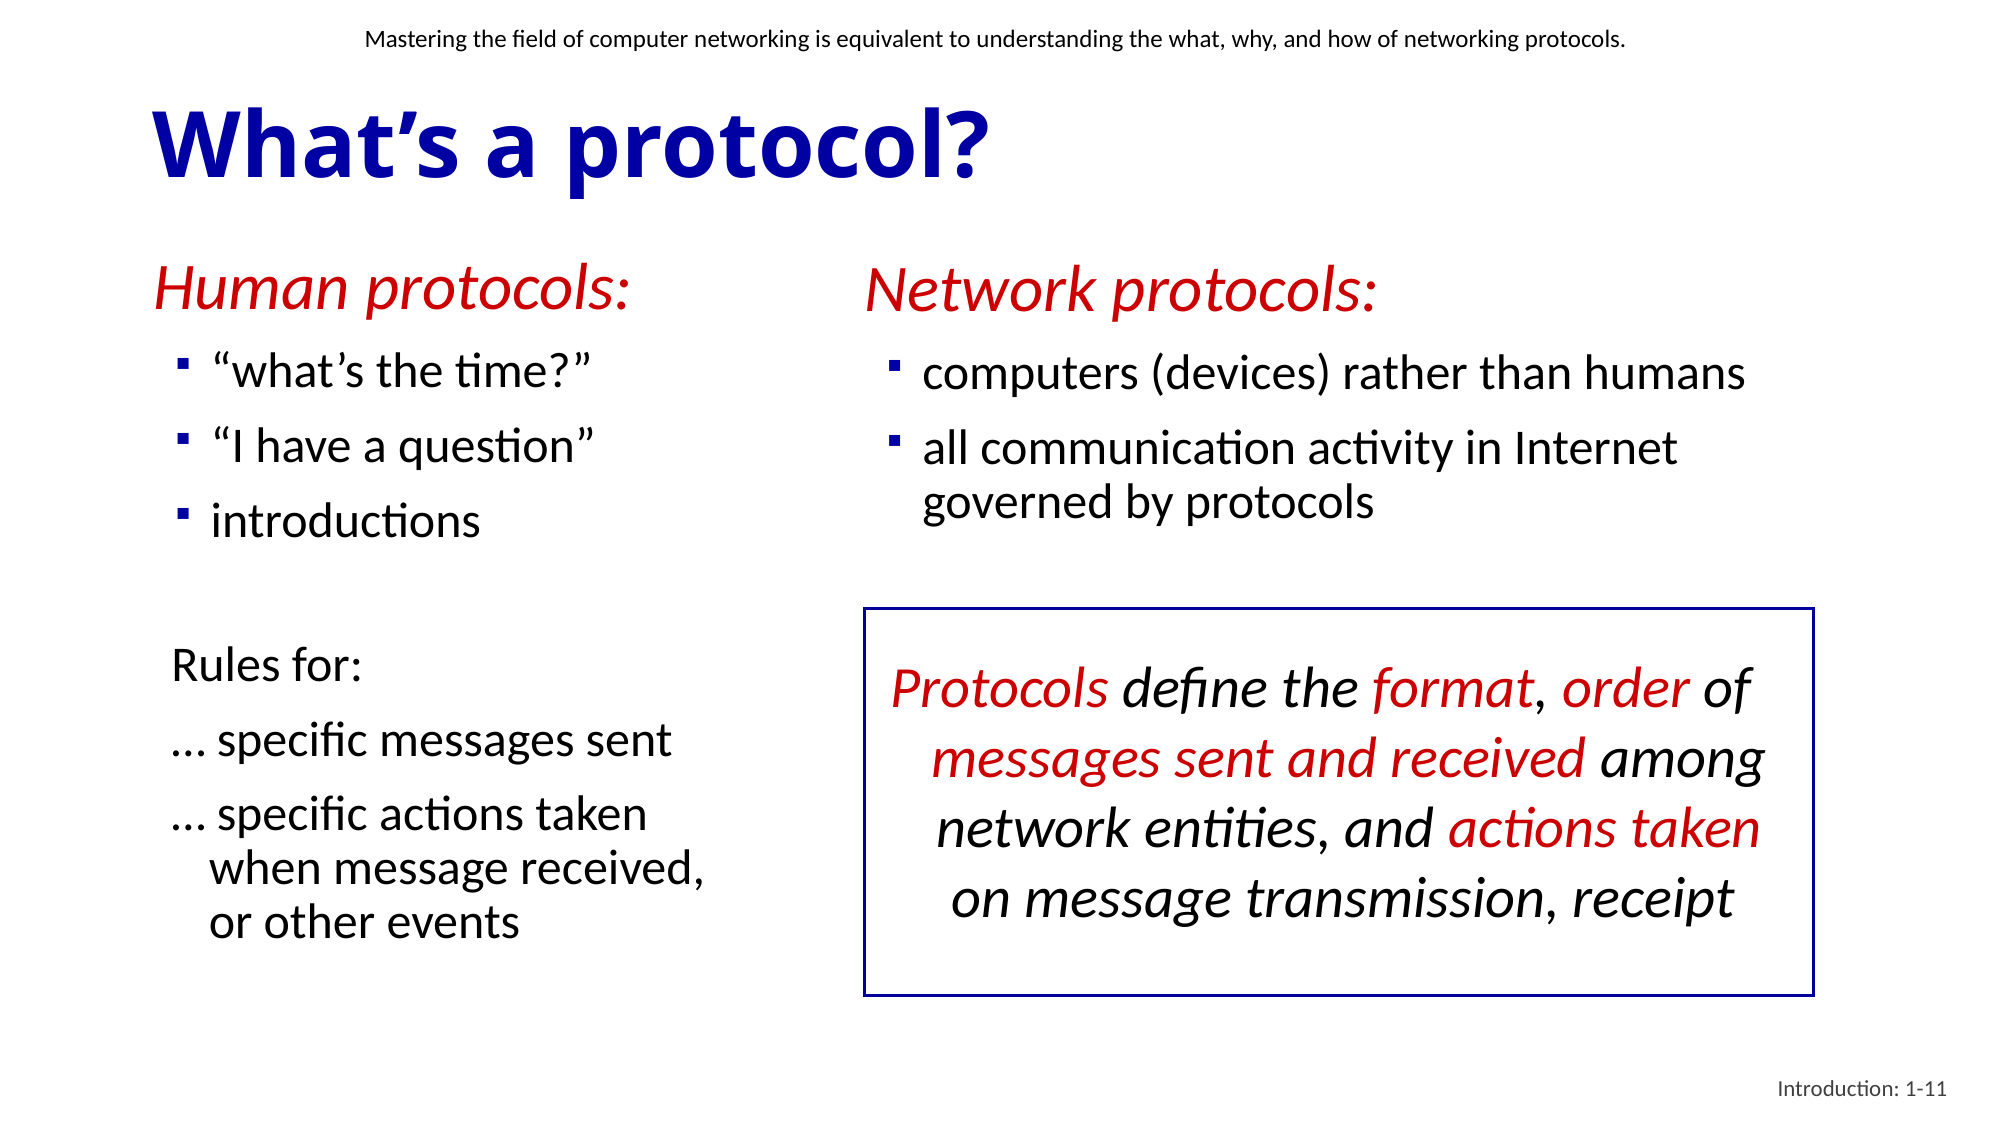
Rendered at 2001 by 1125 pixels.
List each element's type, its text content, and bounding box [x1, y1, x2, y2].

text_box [851, 608, 1814, 1030]
text_box Network protocols: computers (devices) rather than humans all communication activity in Internet governed by protocols [850, 246, 1799, 672]
slide_number Introduction: 1-11 [1512, 1056, 1963, 1117]
text_box Mastering the field of computer networking is equivalent to understanding the what, why, and how of networking protocols. [349, 15, 1651, 60]
title What’s a protocol? [137, 74, 1863, 221]
text_box Human protocols: “what’s the time?” “I have a question” introductions [138, 244, 726, 1007]
text_box Rules for: … specific messages sent … specific actions taken when message received, or other events [156, 630, 744, 970]
